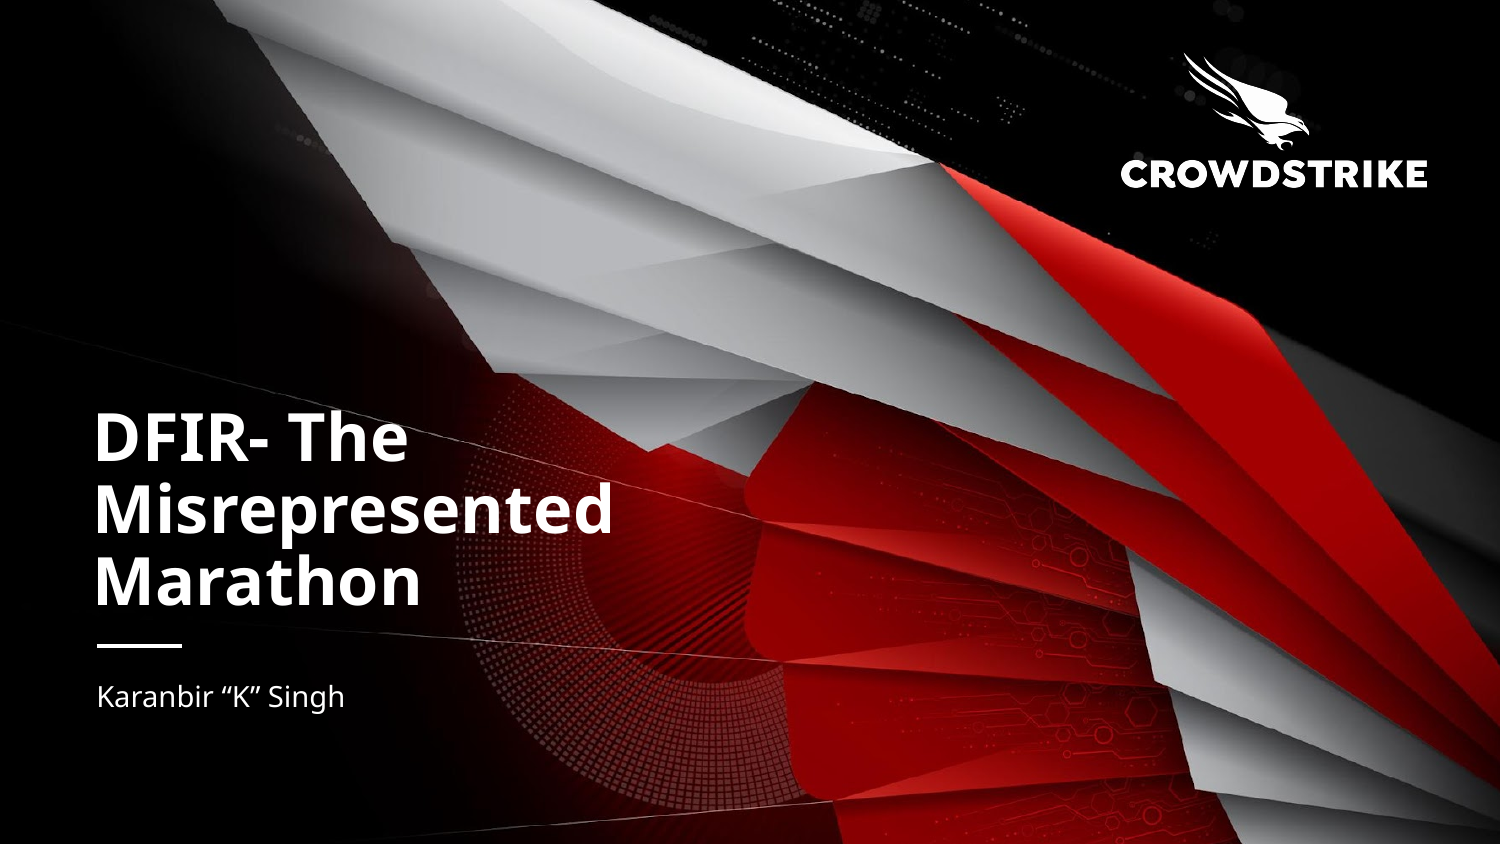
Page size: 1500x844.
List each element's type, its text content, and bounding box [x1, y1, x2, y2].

picture [0, 0, 1500, 844]
title DFIR- The Misrepresented Marathon [77, 317, 957, 628]
list Karanbir “K” Singh [78, 674, 959, 743]
